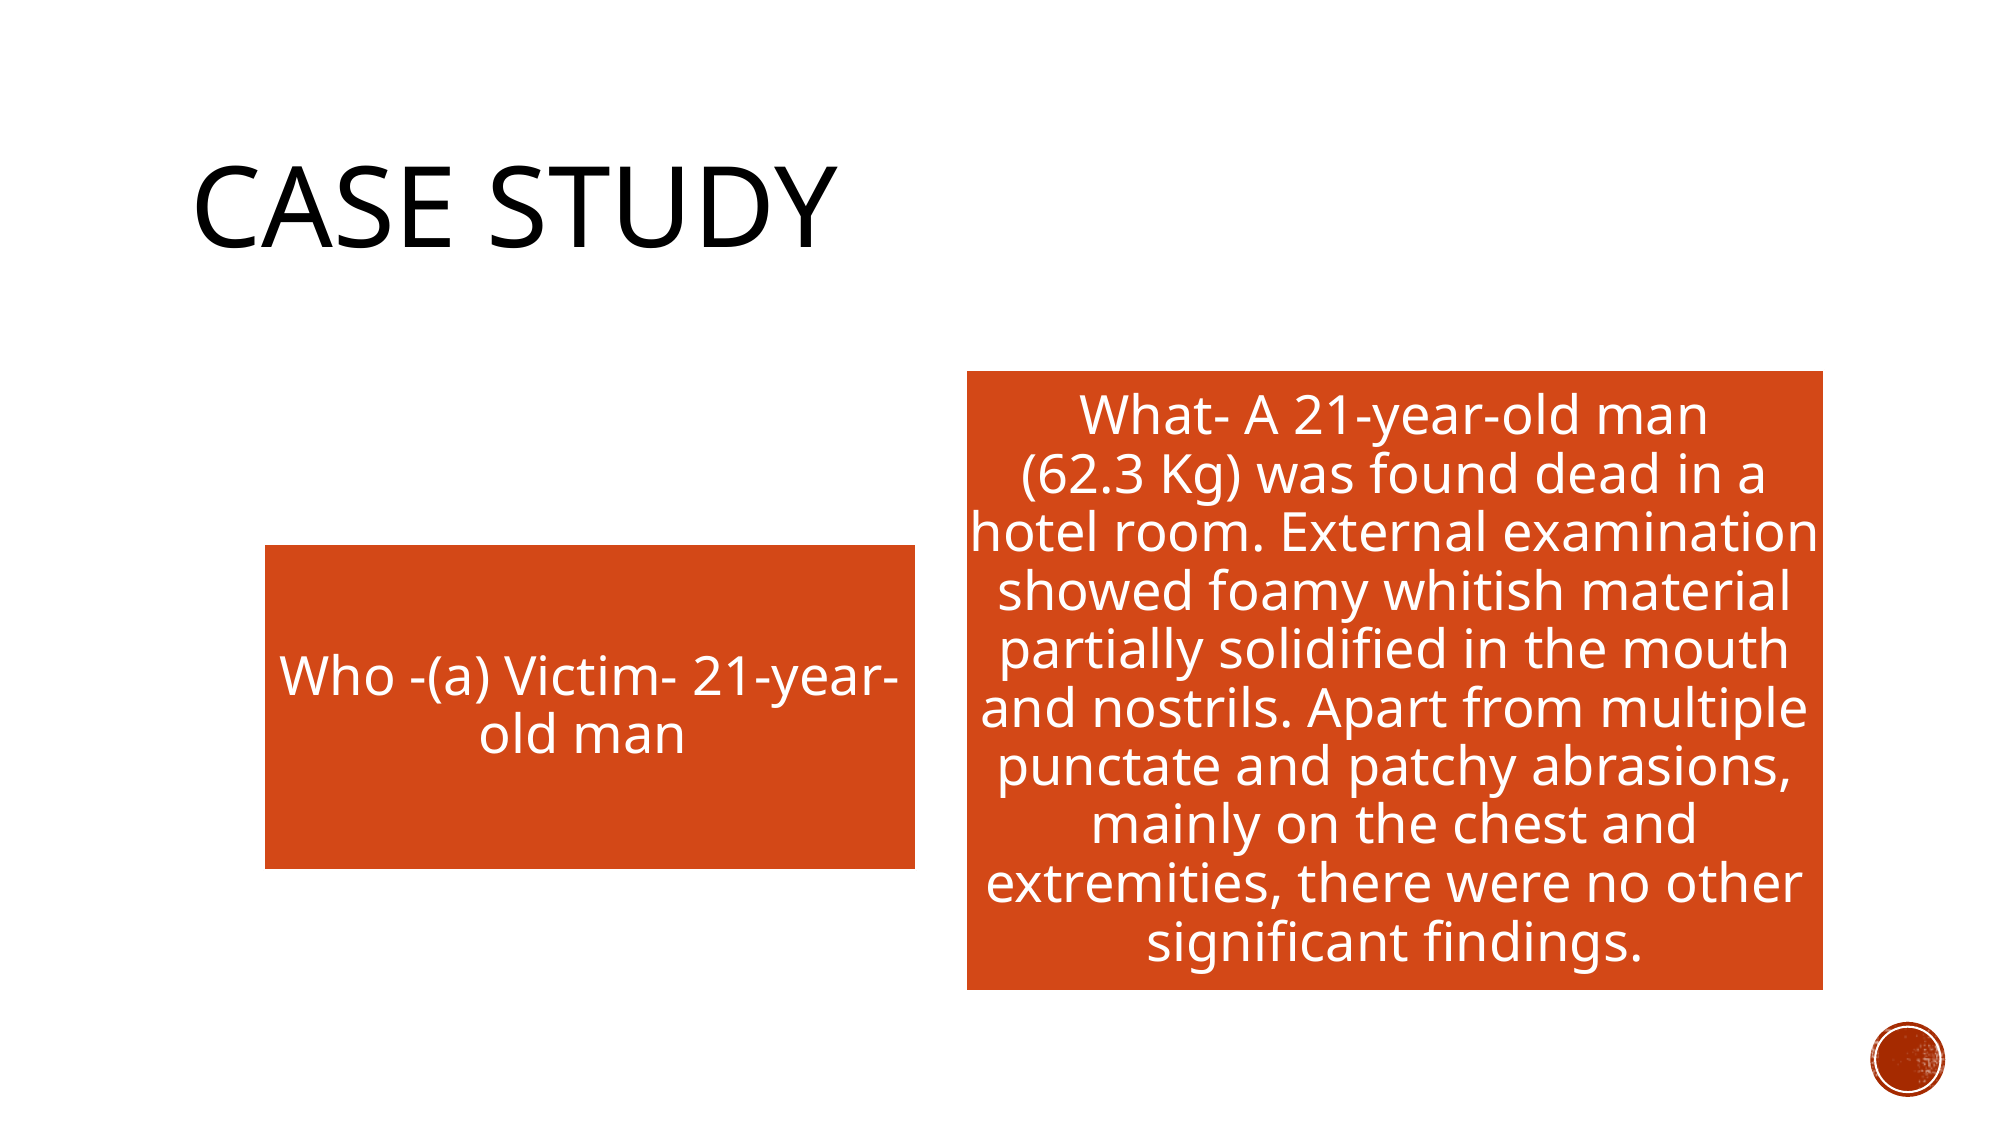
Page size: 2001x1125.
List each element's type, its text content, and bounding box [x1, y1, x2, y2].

title CASE STUDY [175, 79, 1826, 344]
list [181, 349, 1824, 1011]
